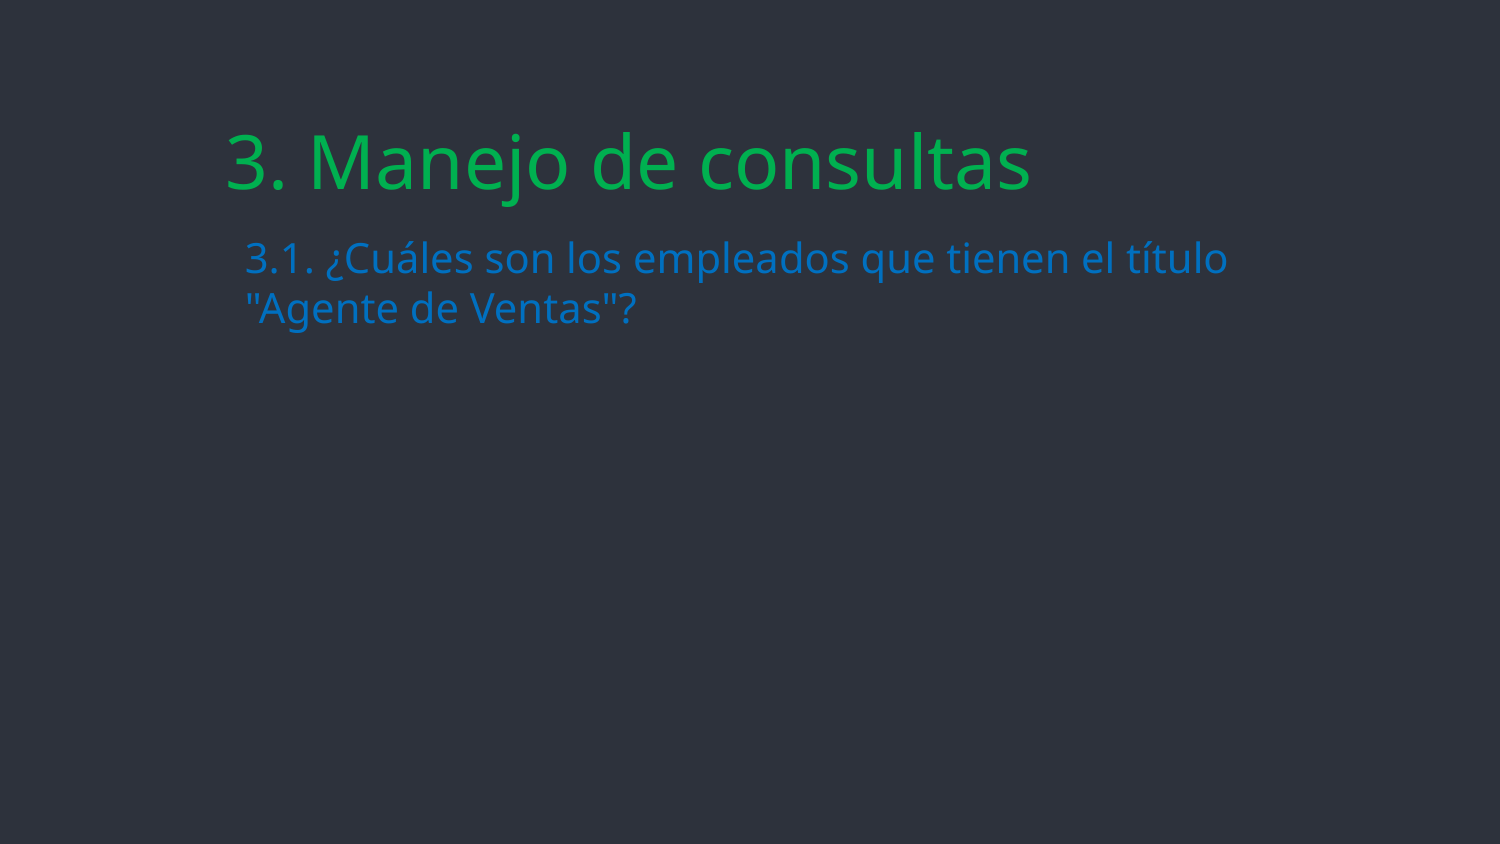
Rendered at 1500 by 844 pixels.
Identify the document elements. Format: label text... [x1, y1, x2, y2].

text_box 3.1. ¿Cuáles son los empleados que tienen el título "Agente de Ventas"? [229, 217, 1271, 335]
text_box 3. Manejo de consultas [210, 99, 1251, 218]
